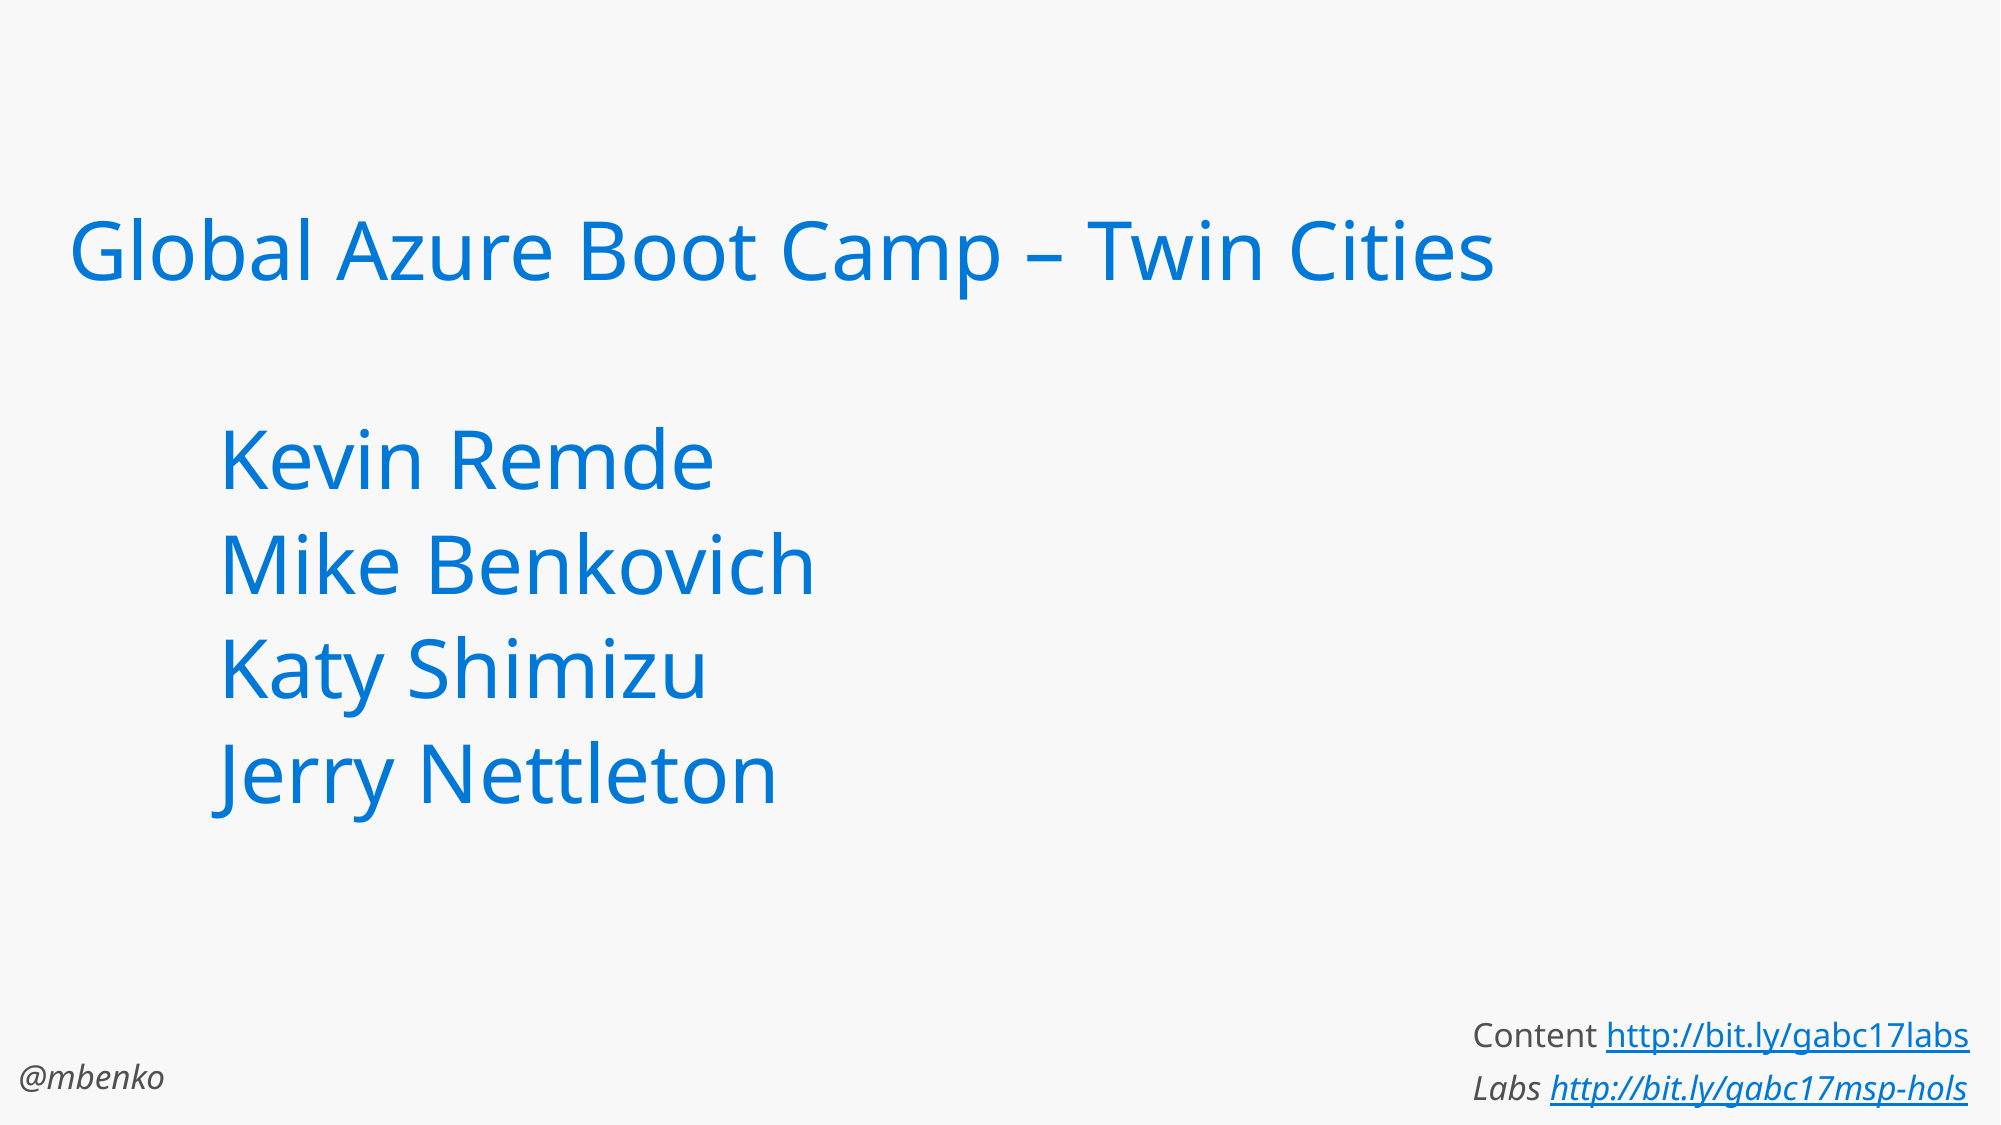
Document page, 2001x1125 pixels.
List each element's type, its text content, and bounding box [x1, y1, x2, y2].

list Global Azure Boot Camp – Twin Cities Kevin Remde Mike Benkovich Katy Shimizu Jerry Nettleton [44, 195, 1956, 859]
